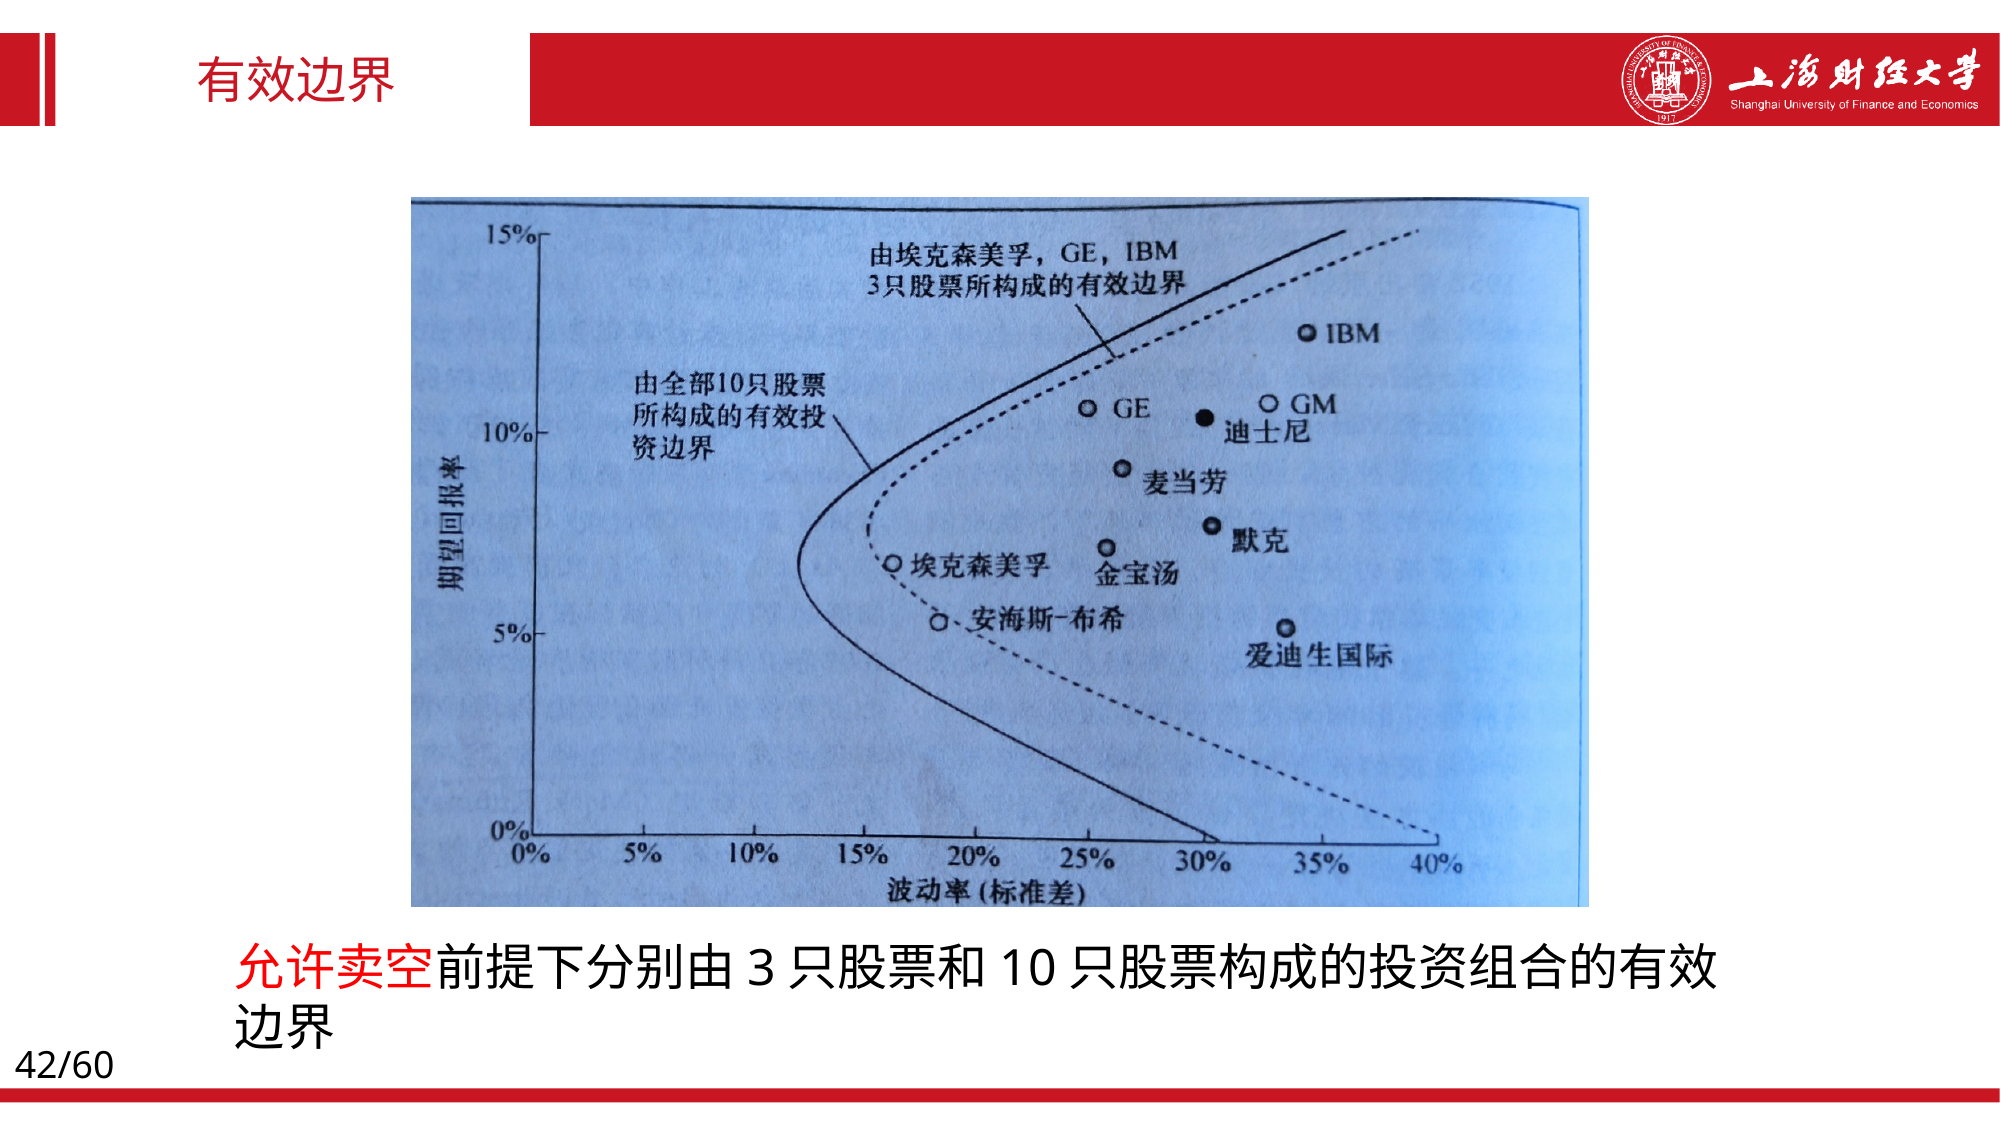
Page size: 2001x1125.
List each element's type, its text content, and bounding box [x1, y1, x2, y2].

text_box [220, 197, 1780, 1004]
picture [1595, 0, 2000, 172]
text_box 有效边界 [182, 41, 412, 116]
